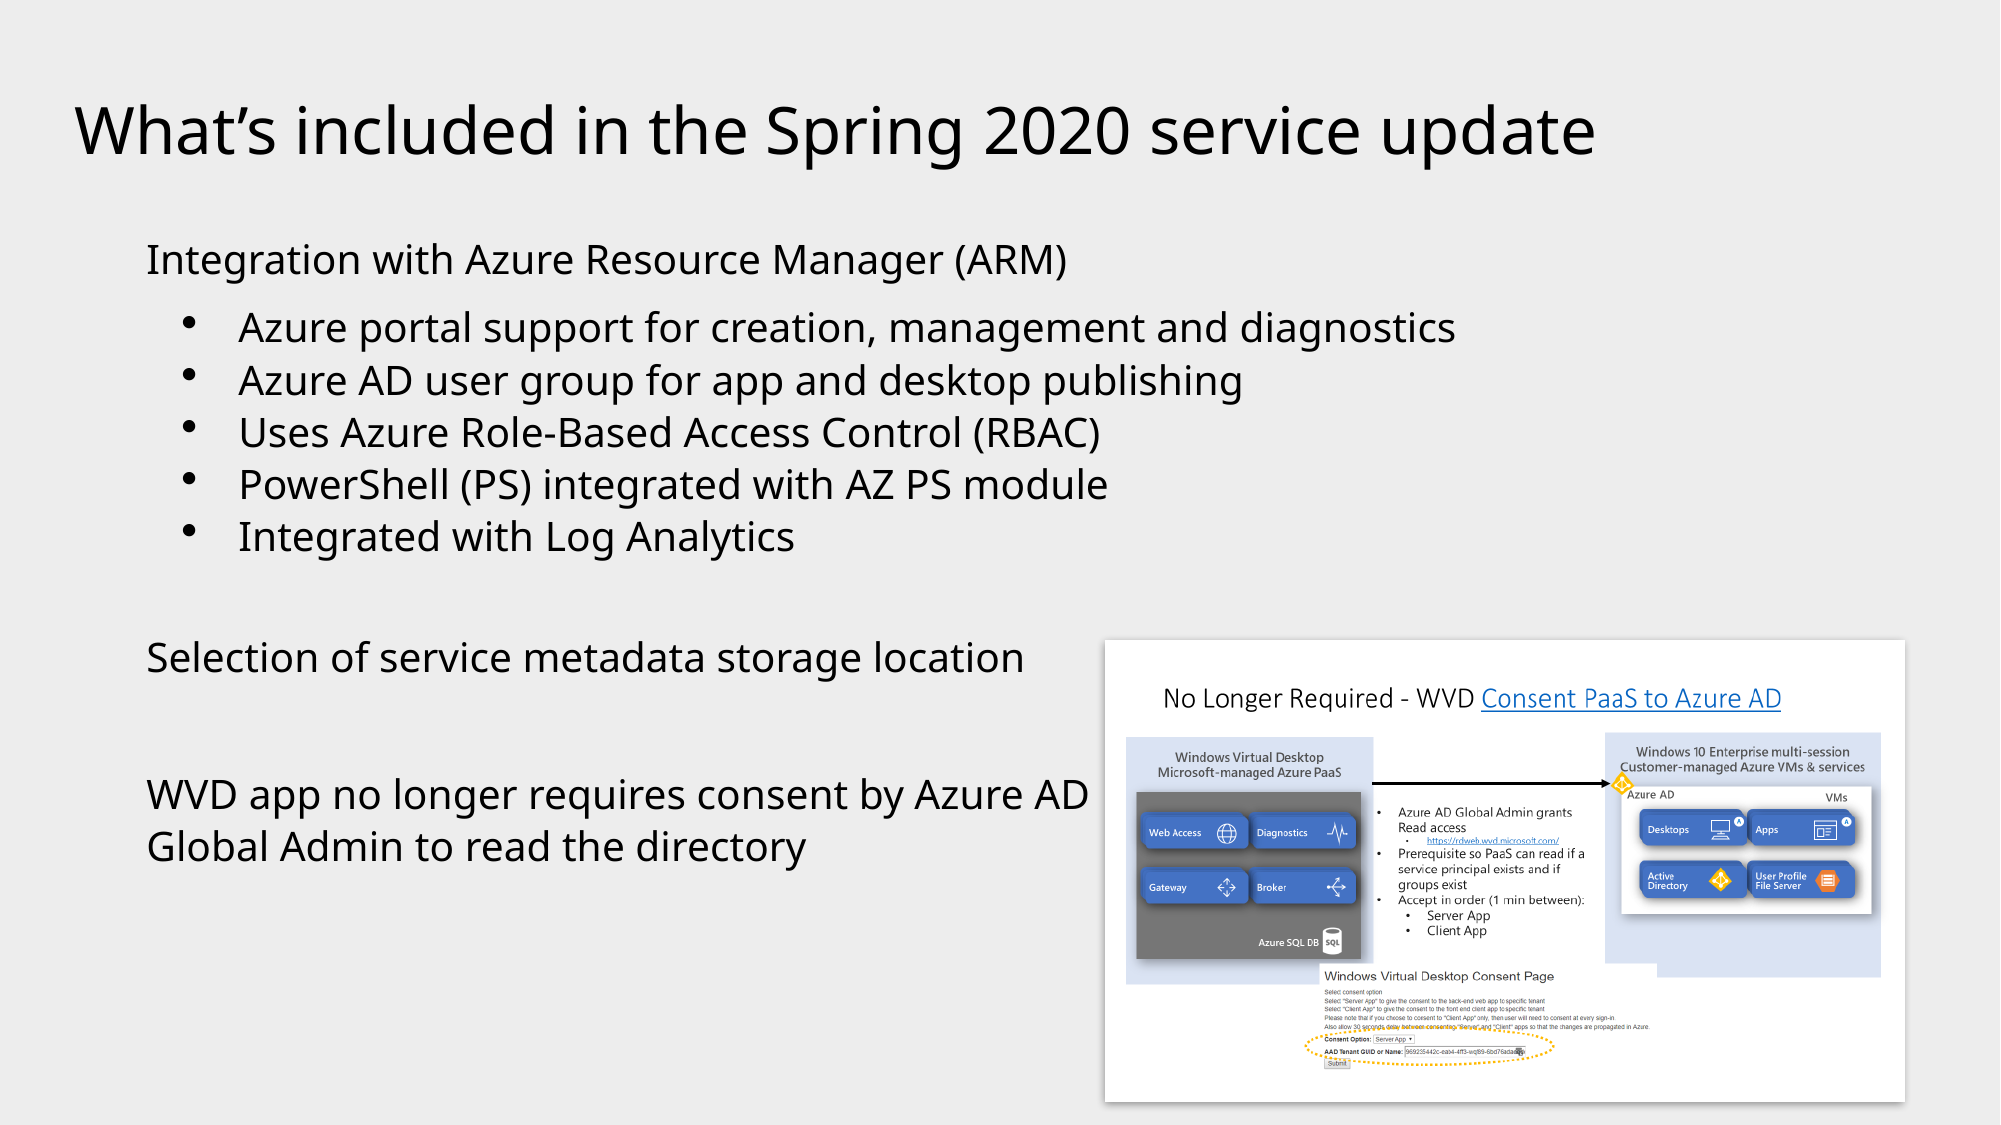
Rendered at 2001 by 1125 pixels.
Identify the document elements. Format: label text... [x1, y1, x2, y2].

title What’s included in the Spring 2020 service update [74, 101, 1930, 168]
list Integration with Azure Resource Manager (ARM) Azure portal support for creation, management and diagnostics Azure AD user group for app and desktop publishing Uses Azure Role-Based Access Control (RBAC) PowerShell (PS) integrated with AZ PS module Integrated with Log Analytics Selection of service metadata storage location WVD app no longer requires consent by Azure AD Global Admin to read the directory [109, 230, 1945, 922]
picture [1119, 654, 1891, 1088]
